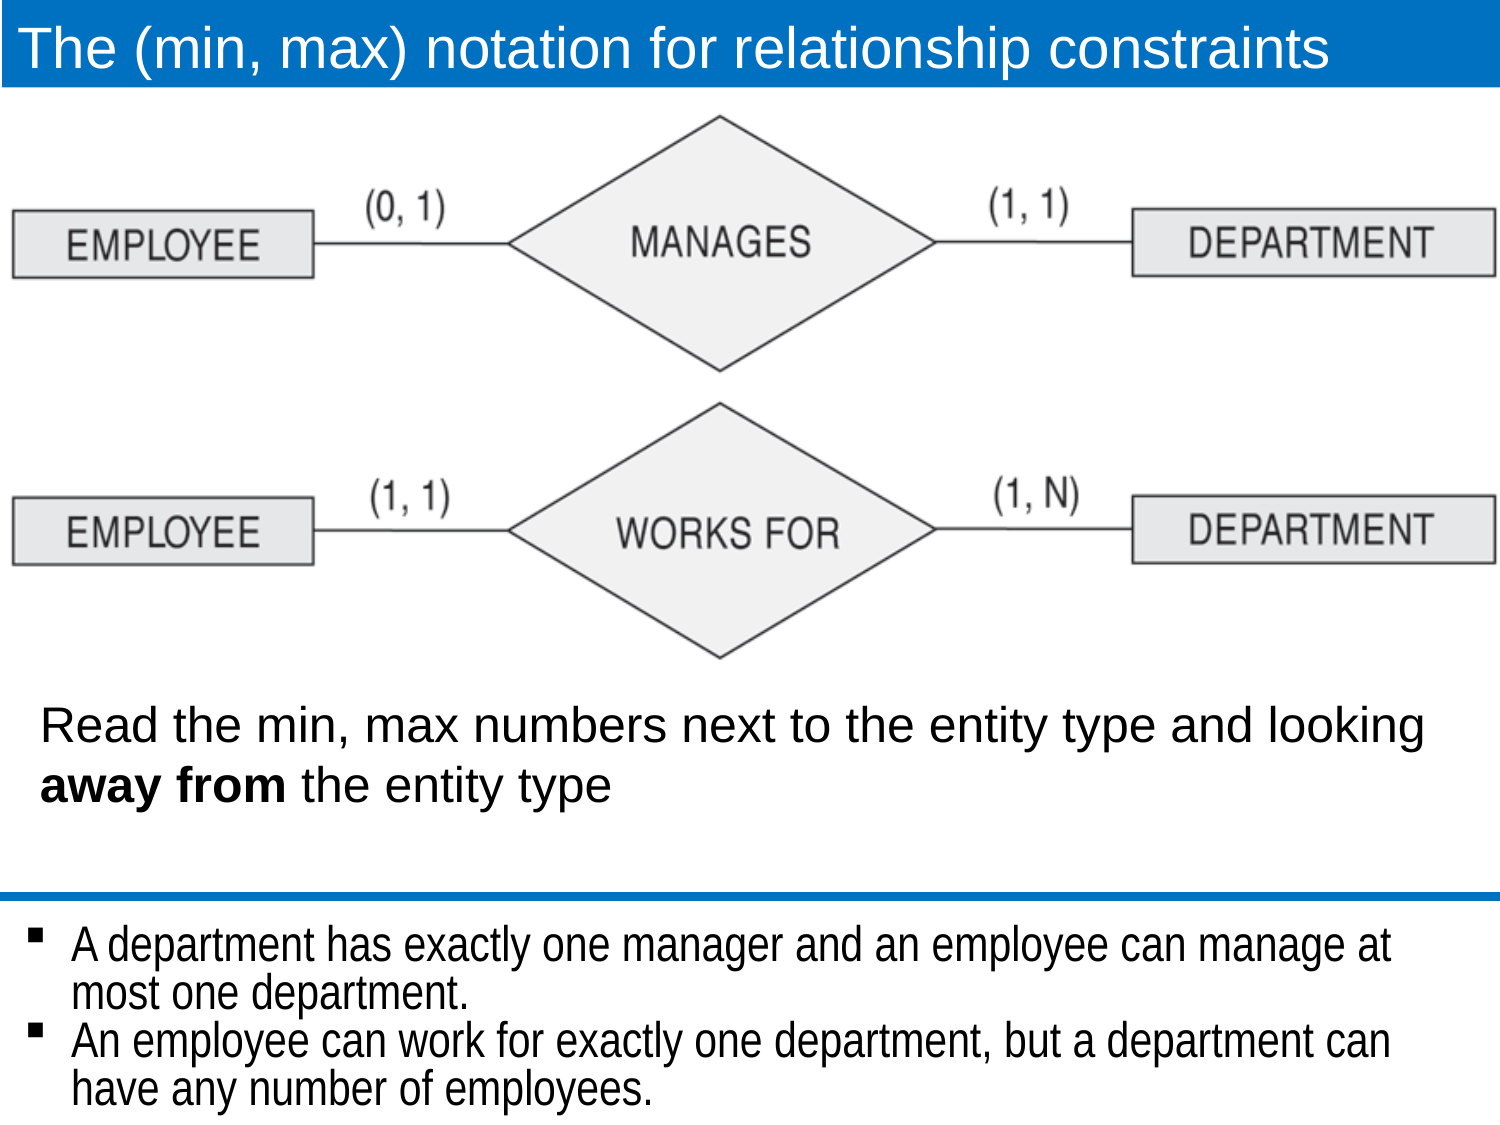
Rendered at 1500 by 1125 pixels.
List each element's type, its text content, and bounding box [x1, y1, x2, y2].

text_box [0, 892, 1500, 900]
text_box Read the min, max numbers next to the entity type and looking away from the entity type [24, 685, 1488, 821]
text_box A department has exactly one manager and an employee can manage at most one department. An employee can work for exactly one department, but a department can have any number of employees. [9, 915, 1488, 1123]
picture [9, 112, 1500, 663]
title The (min, max) notation for relationship constraints [2, 0, 1500, 88]
